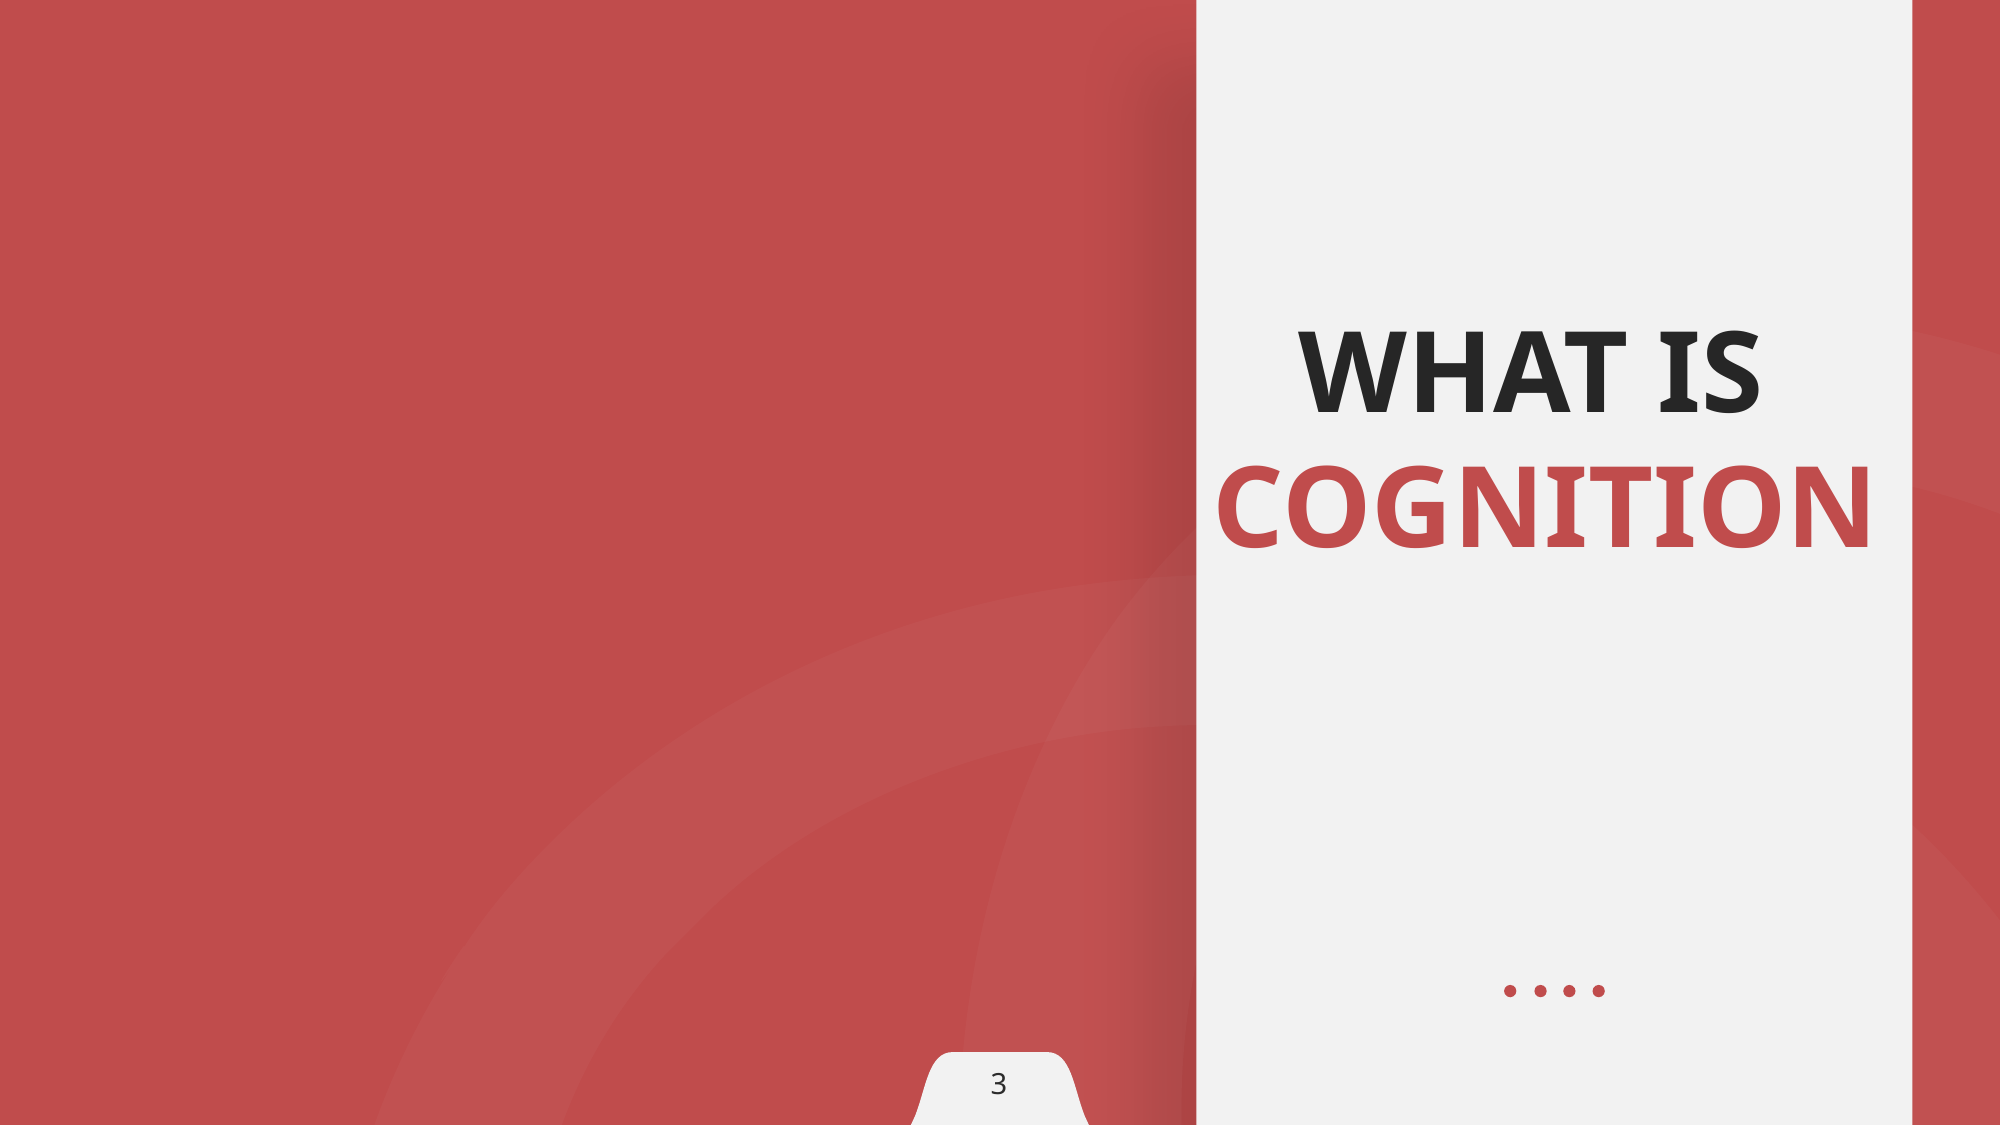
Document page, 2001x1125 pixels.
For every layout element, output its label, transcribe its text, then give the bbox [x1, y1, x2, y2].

slide_number 3 [774, 1055, 1225, 1116]
text_box WHAT IS COGNITION [1178, 292, 1913, 578]
